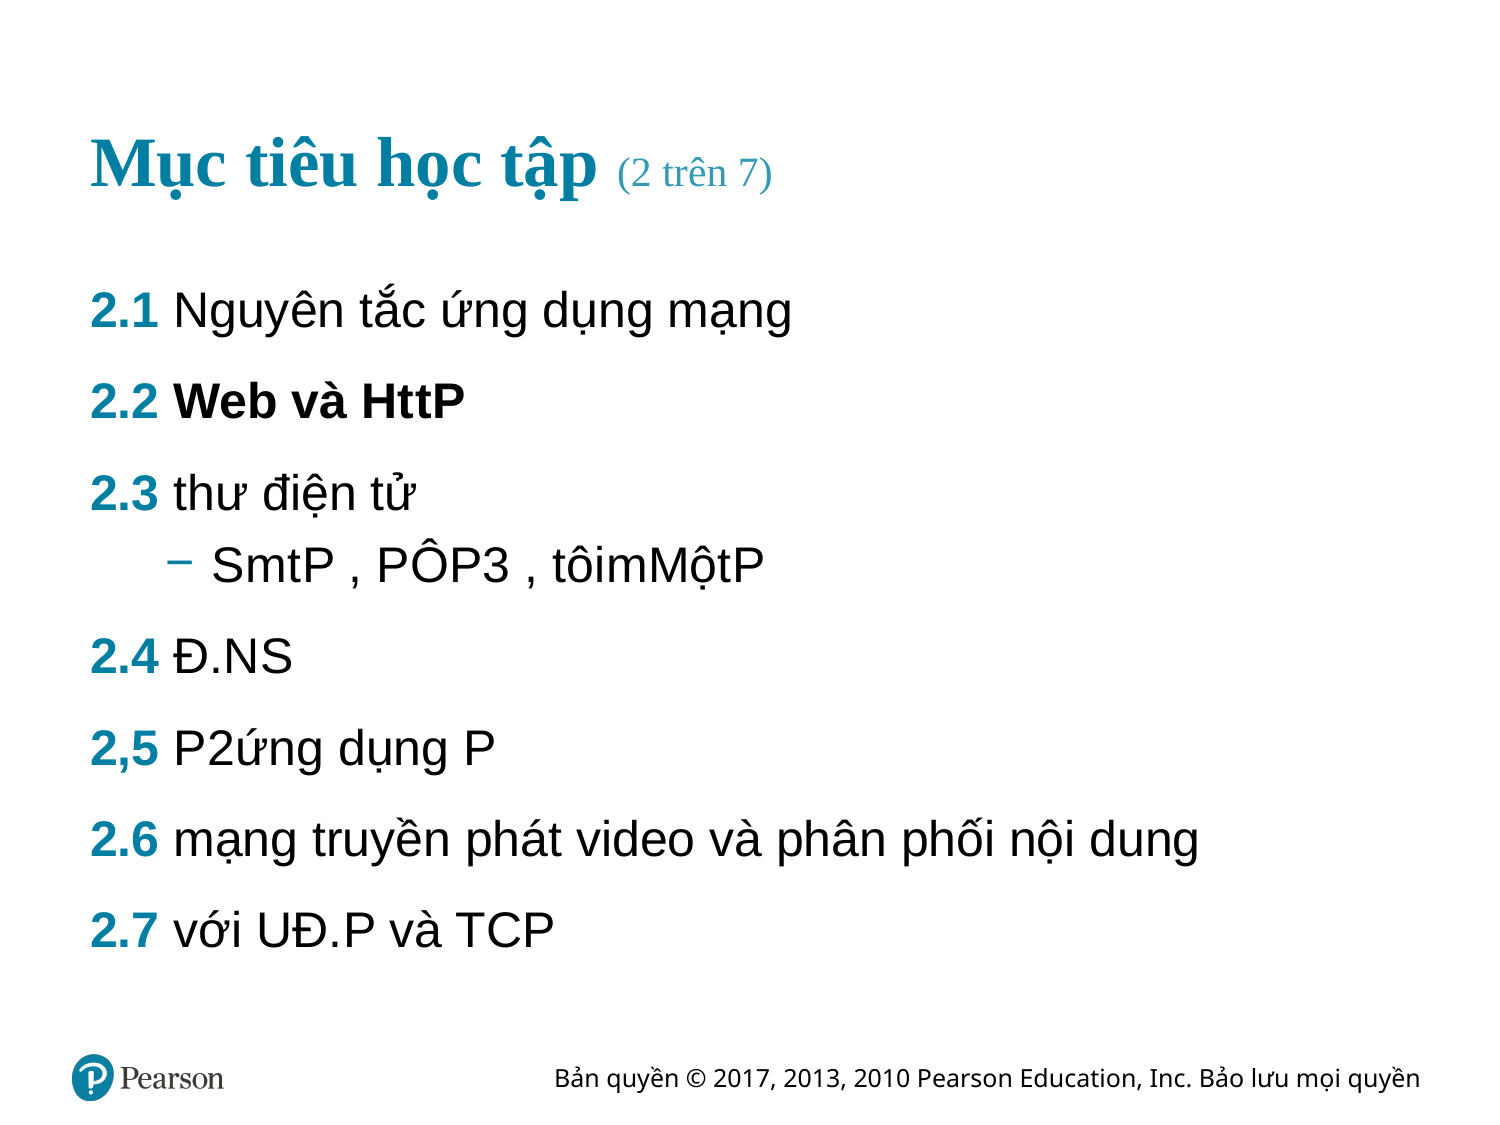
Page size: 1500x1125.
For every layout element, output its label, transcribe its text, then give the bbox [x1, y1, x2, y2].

picture [72, 1087, 83, 1101]
list 2.1 Nguyên tắc ứng dụng mạng 2.2 Web và H t t P 2.3 thư điện tử S m t P , P Ô P3 , tôi m Một P 2.4 Đ. N S 2,5 P 2 ứng dụng P 2.6 mạng truyền phát video và phân phối nội dung 2.7 với U Đ. P và T C P [75, 262, 1425, 1005]
picture [98, 1054, 224, 1101]
picture [80, 1063, 106, 1088]
picture [72, 1054, 88, 1070]
title Mục tiêu học tập (2 trên 7) [75, 35, 1425, 216]
